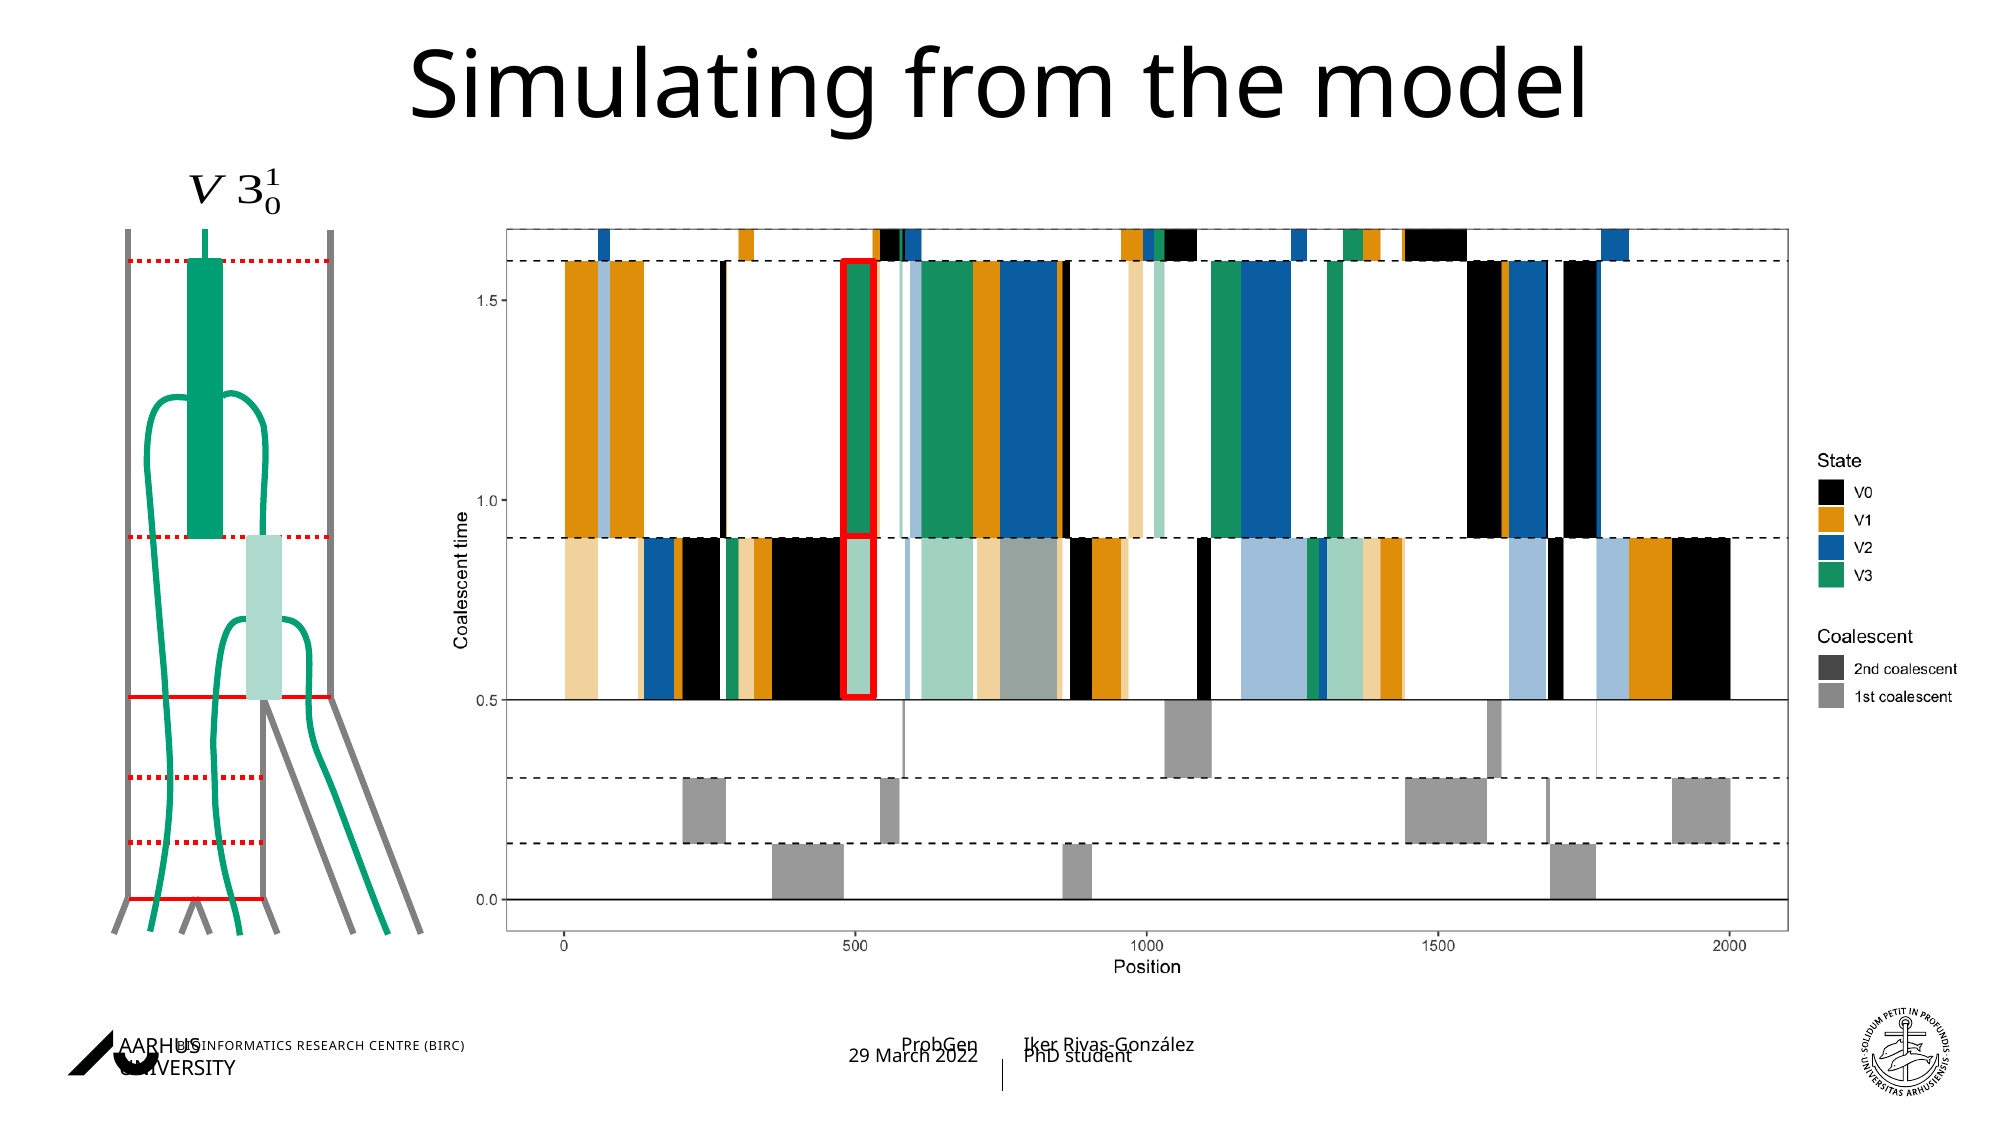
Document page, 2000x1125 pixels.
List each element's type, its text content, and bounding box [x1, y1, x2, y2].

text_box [113, 228, 422, 935]
picture [444, 219, 1977, 986]
title Simulating from the model [51, 37, 1948, 162]
